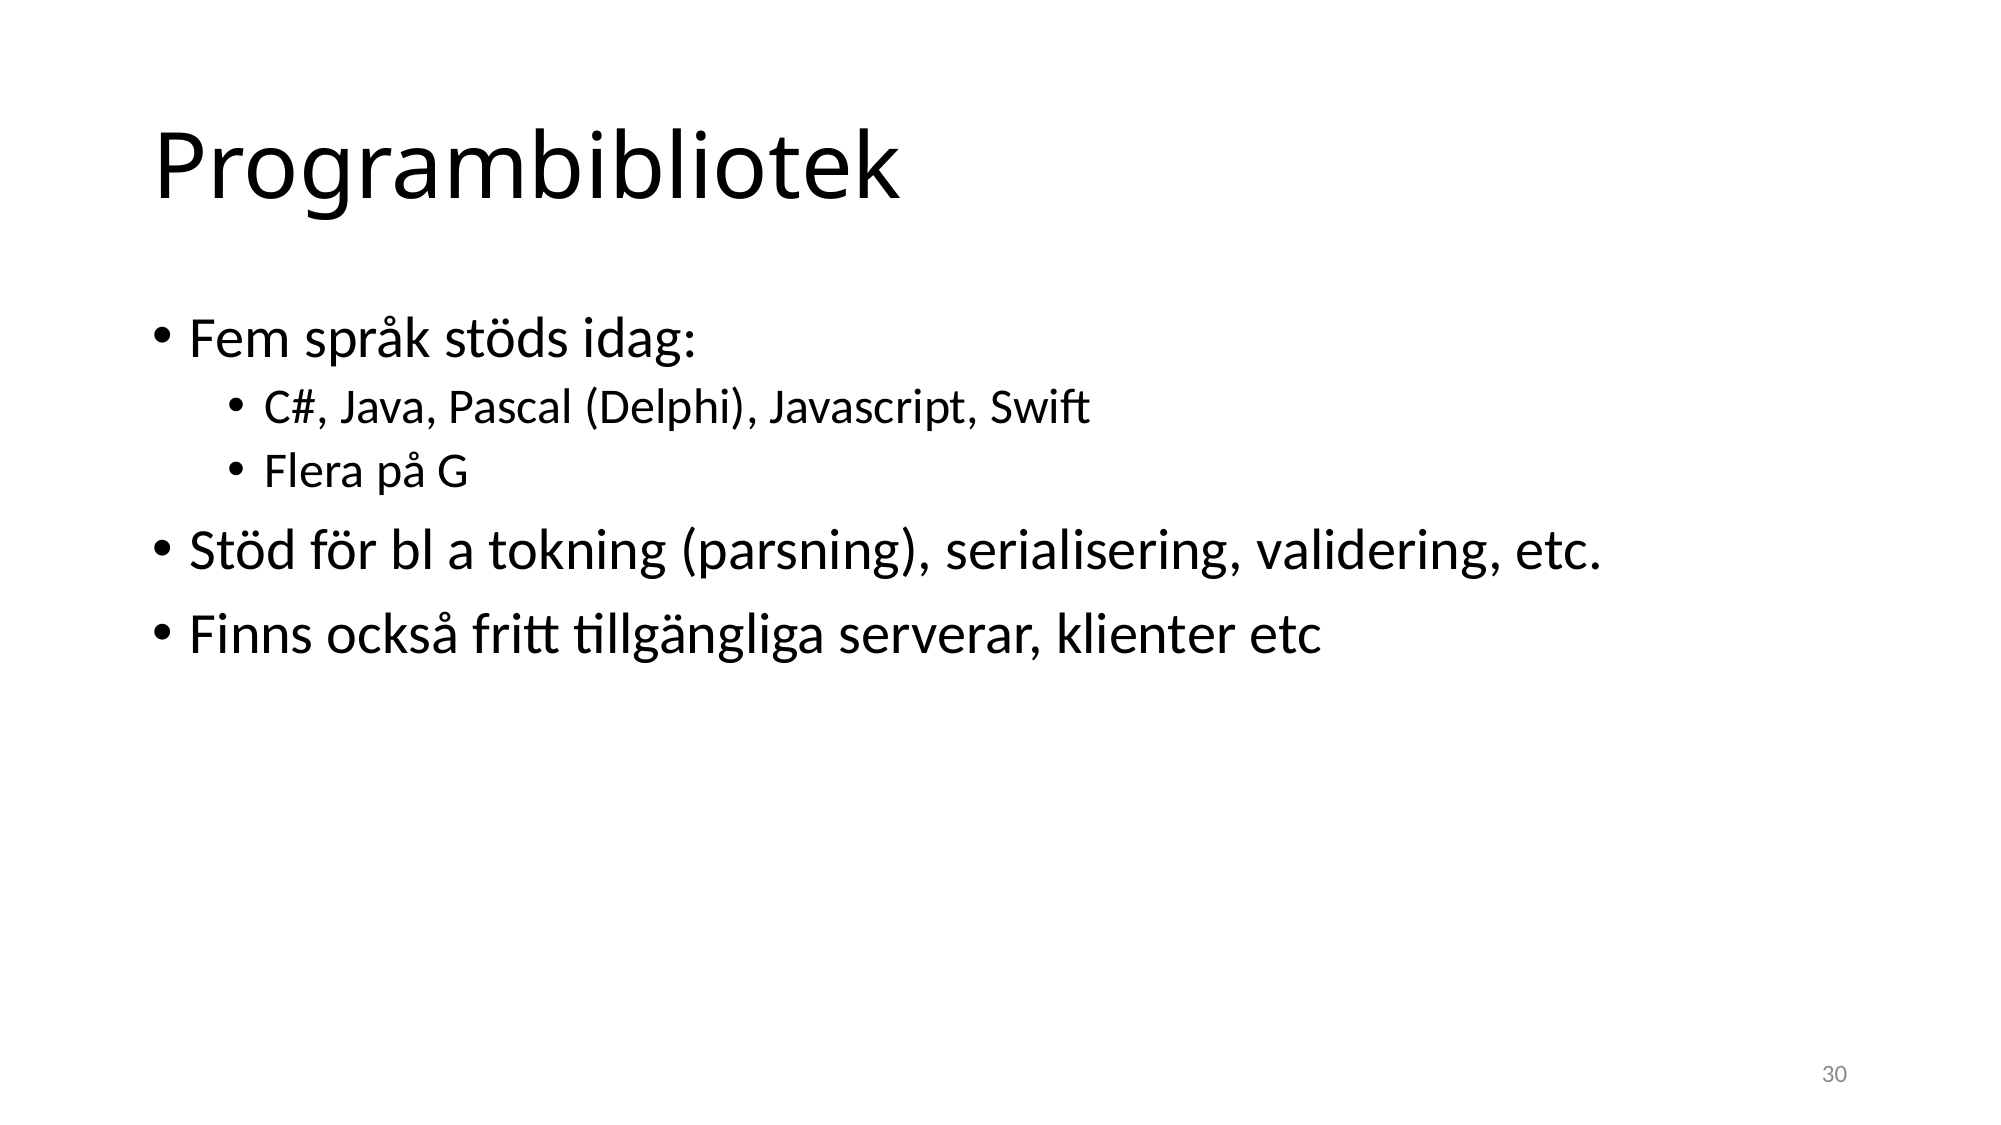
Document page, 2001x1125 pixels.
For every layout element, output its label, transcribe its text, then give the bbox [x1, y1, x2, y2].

slide_number 30 [1412, 1042, 1863, 1103]
list Fem språk stöds idag: C#, Java, Pascal (Delphi), Javascript, Swift Flera på G Stöd för bl a tokning (parsning), serialisering, validering, etc. Finns också fritt tillgängliga serverar, klienter etc [137, 299, 1863, 1014]
title Programbibliotek [137, 59, 1863, 278]
